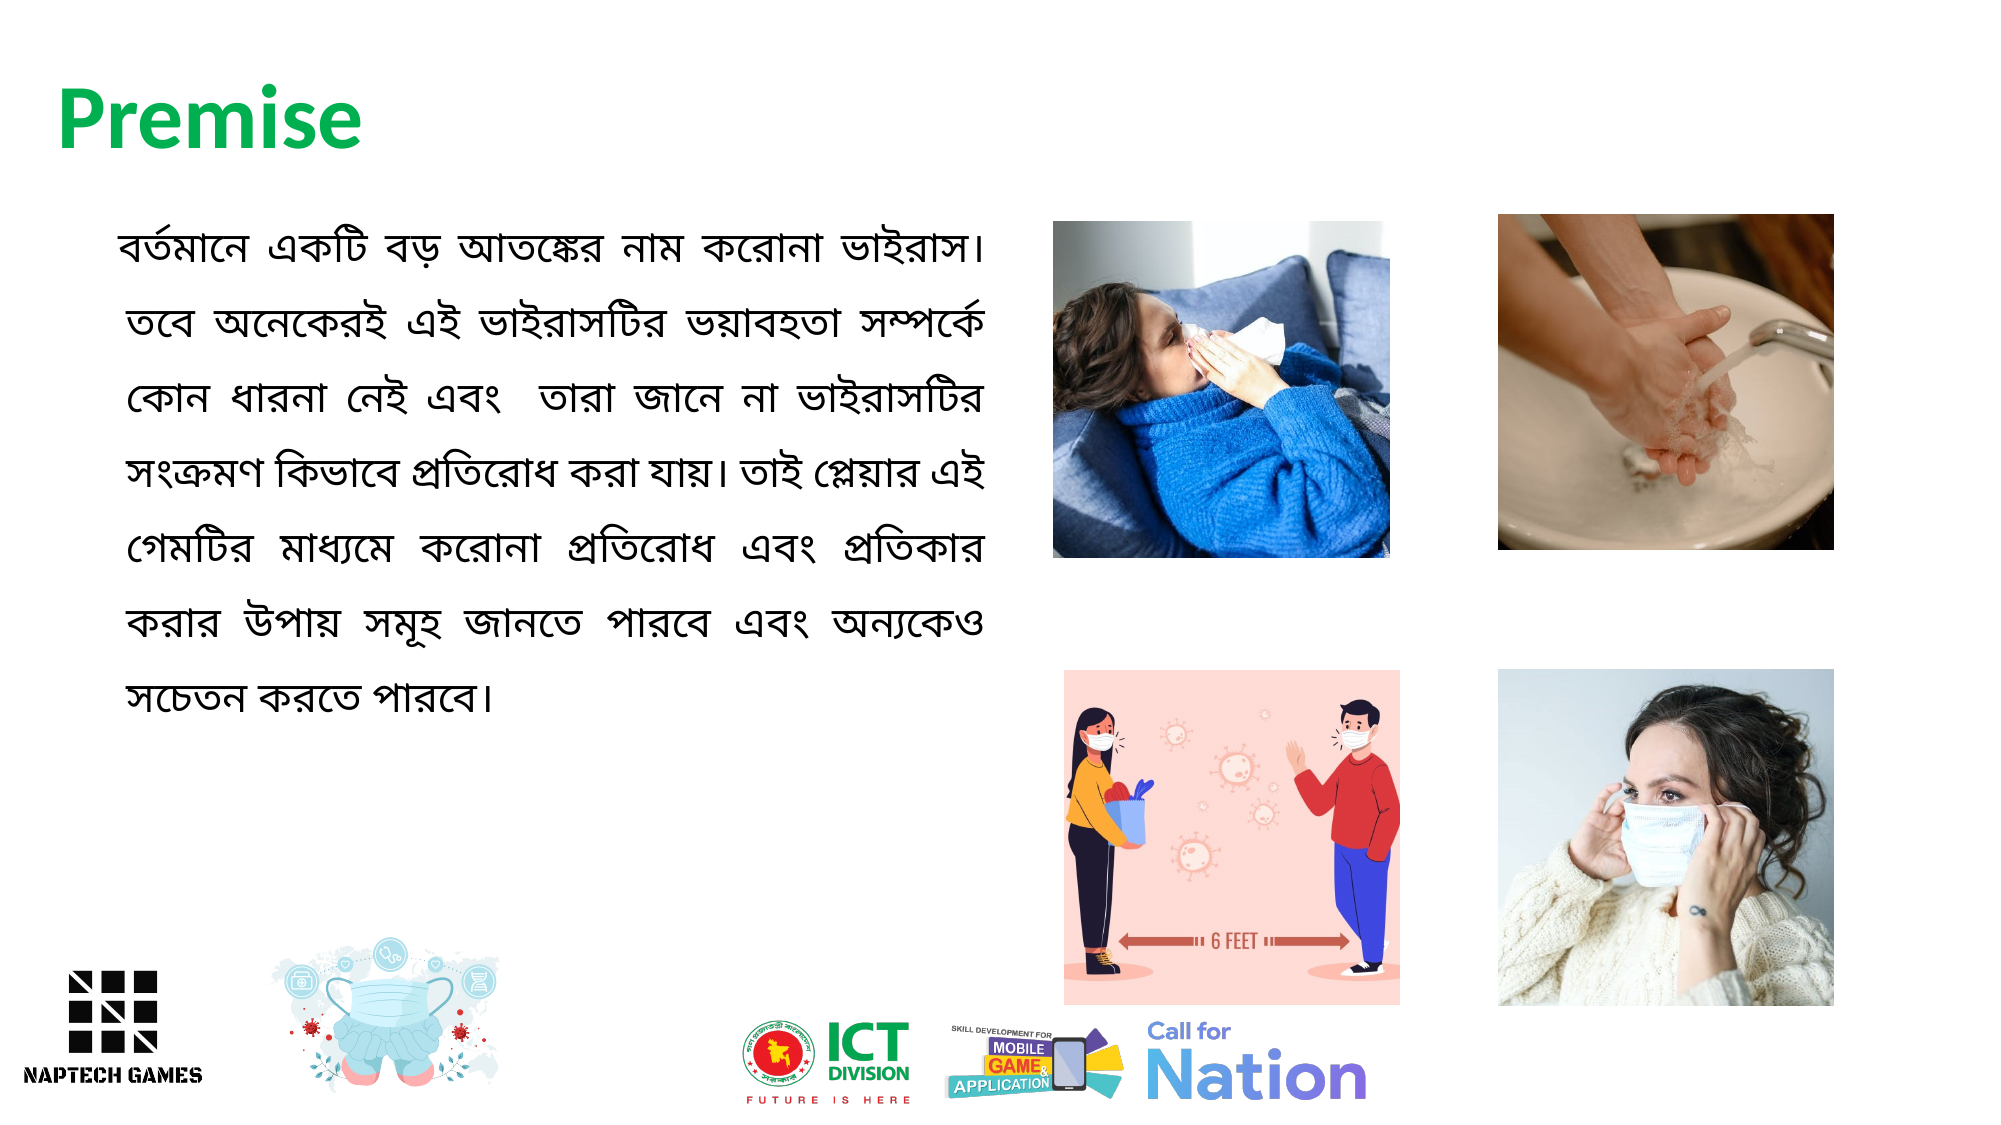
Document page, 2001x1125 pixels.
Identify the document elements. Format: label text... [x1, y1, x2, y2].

picture [1498, 213, 1834, 551]
title Premise [42, 10, 1768, 228]
picture [23, 968, 204, 1091]
picture [1053, 221, 1390, 558]
list বর্তমানে একটি বড় আতঙ্কের নাম করোনা ভাইরাস। তবে অনেকেরই এই ভাইরাসটির ভয়াবহতা সম্পর্কে কোন ধারনা নেই এবং তারা জানে না ভাইরাসটির সংক্রমণ কিভাবে প্রতিরোধ করা যায়। তাই প্লেয়ার এই গেমটির মাধ্যমে করোনা প্রতিরোধ এবং প্রতিকার করার উপায় সমূহ জানতে পারবে এবং অন্যকেও সচেতন করতে পারবে। [74, 187, 1000, 960]
picture [267, 936, 500, 1094]
picture [1064, 669, 1401, 1006]
picture [1498, 669, 1834, 1006]
picture [730, 1018, 1370, 1106]
